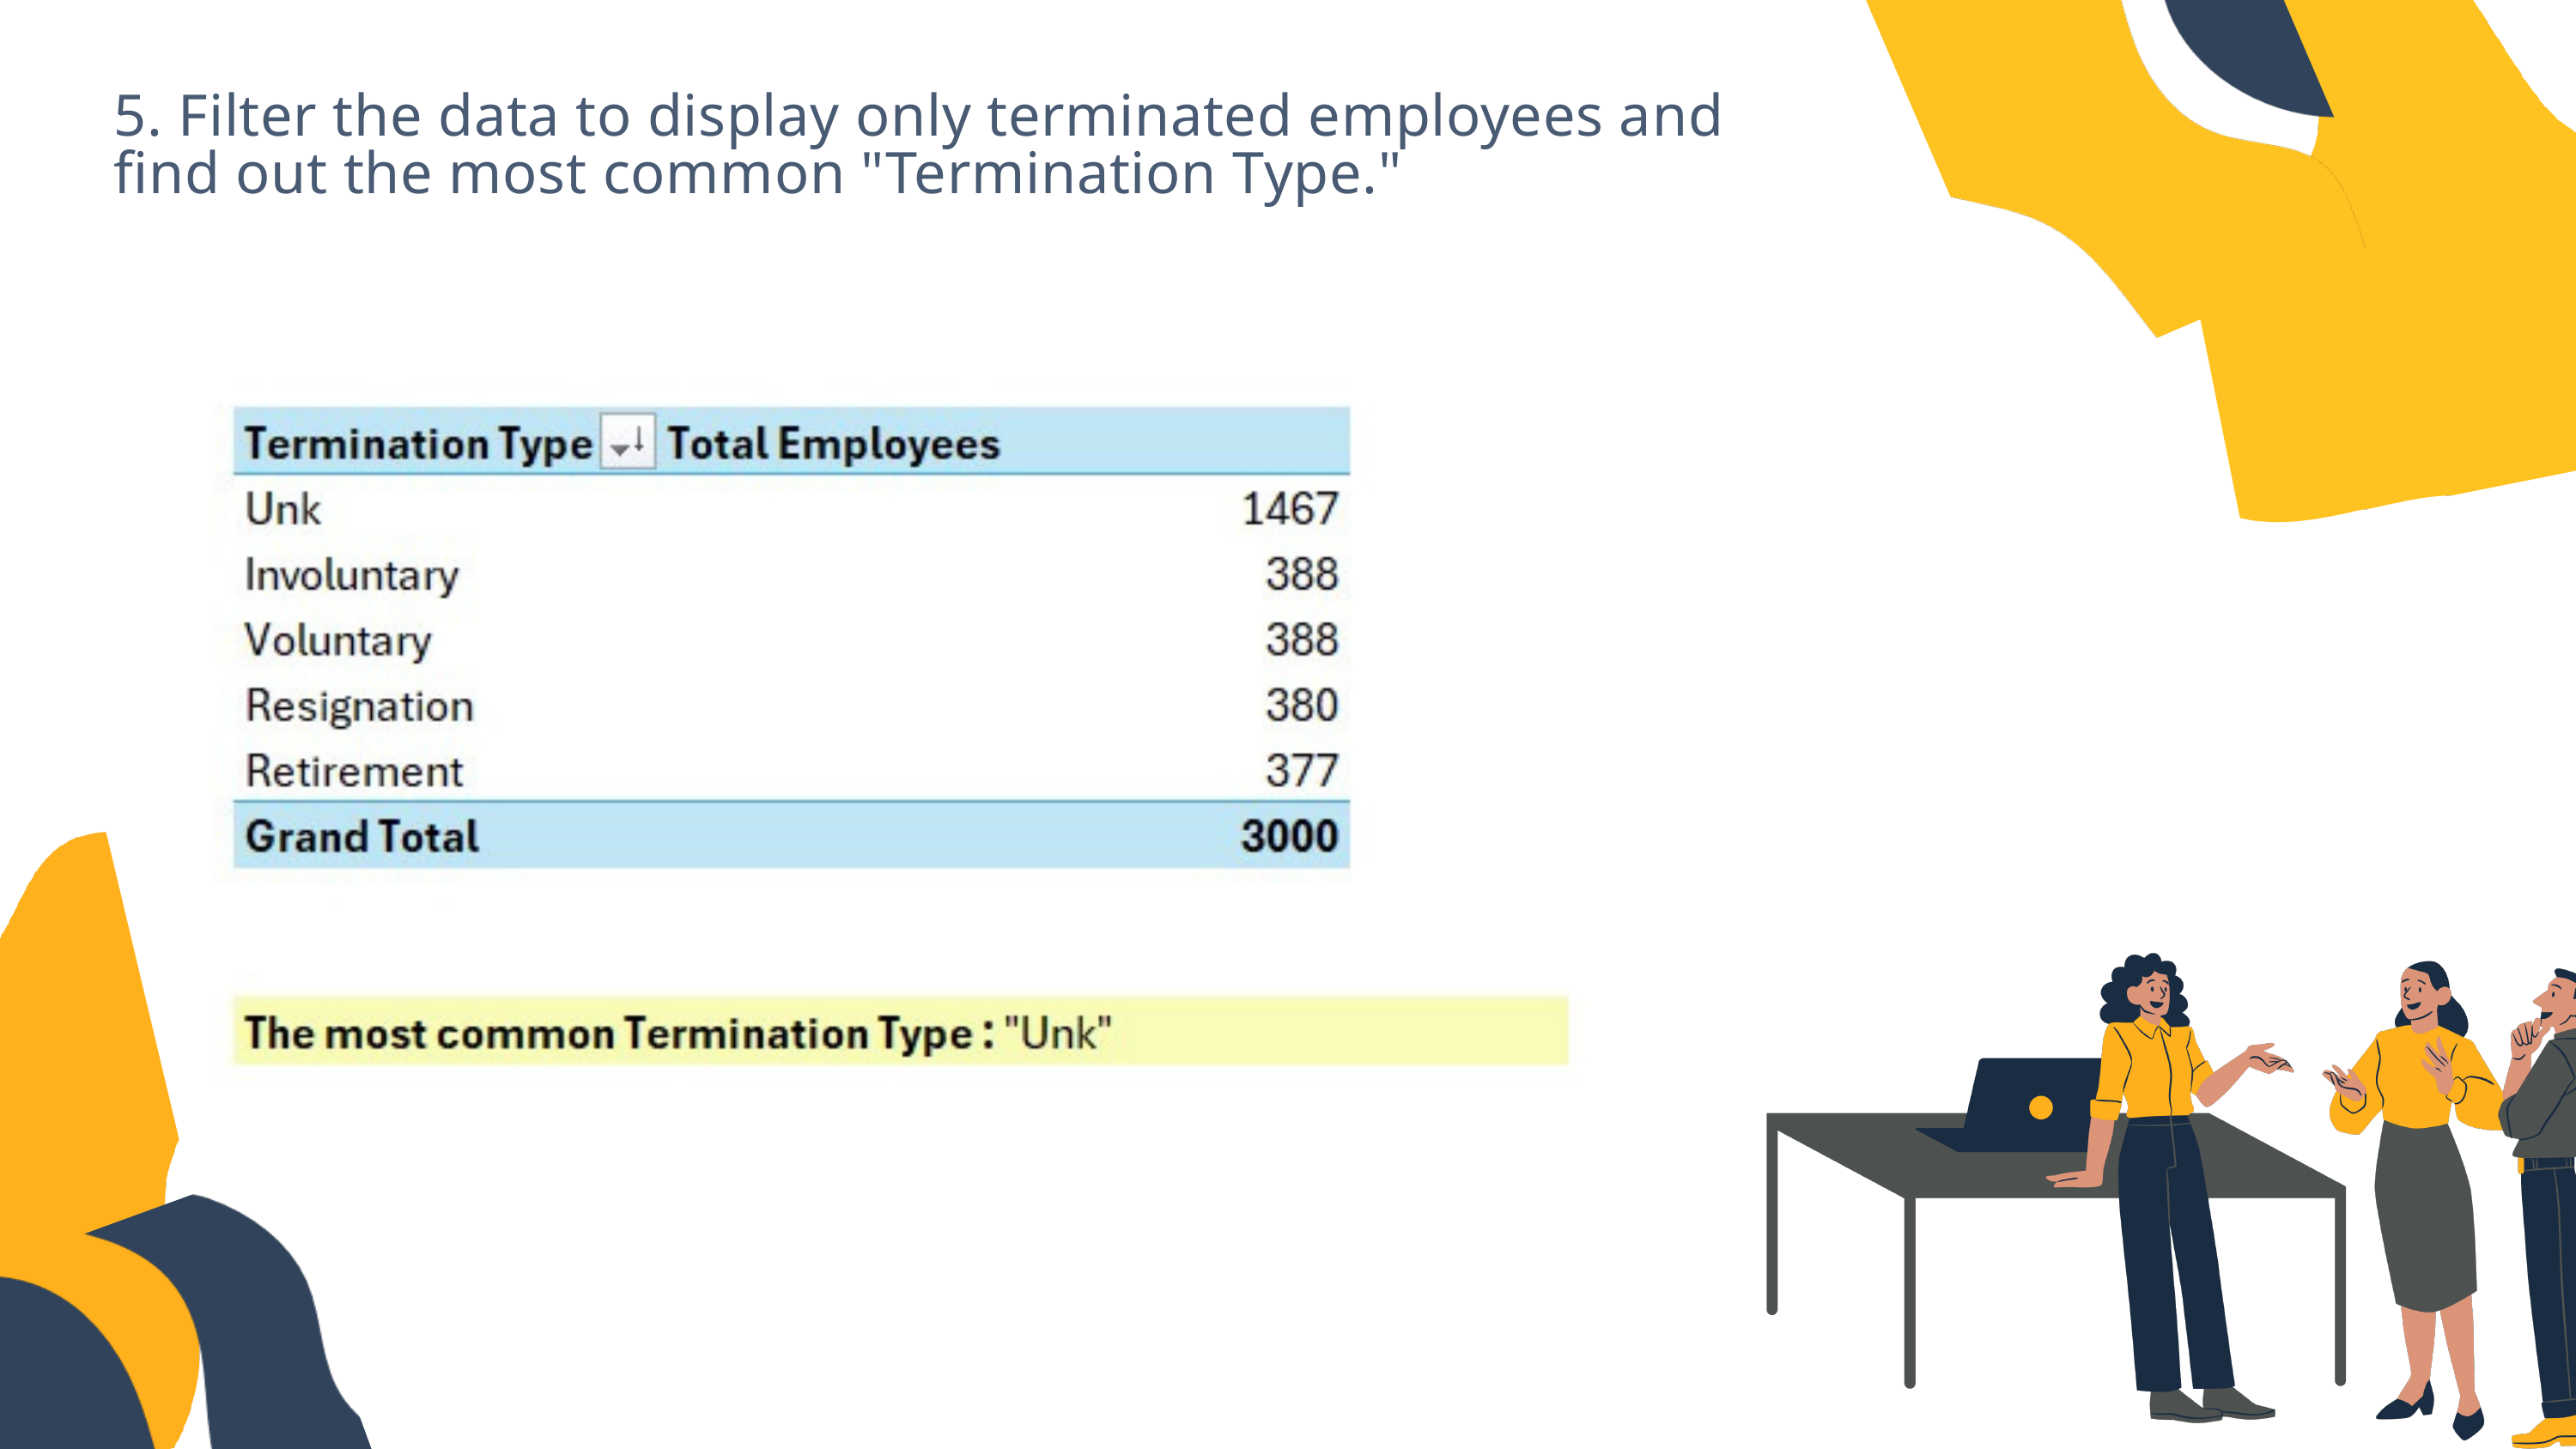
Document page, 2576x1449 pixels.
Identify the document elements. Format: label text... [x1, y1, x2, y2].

text_box [2200, 0, 2576, 537]
text_box [1866, 0, 2387, 391]
text_box [1766, 952, 2576, 1449]
text_box [0, 1167, 372, 1449]
text_box 5. Filter the data to display only terminated employees and find out the most common "Termination Type." [113, 90, 1767, 205]
text_box [0, 828, 192, 1264]
text_box [172, 361, 1632, 1088]
